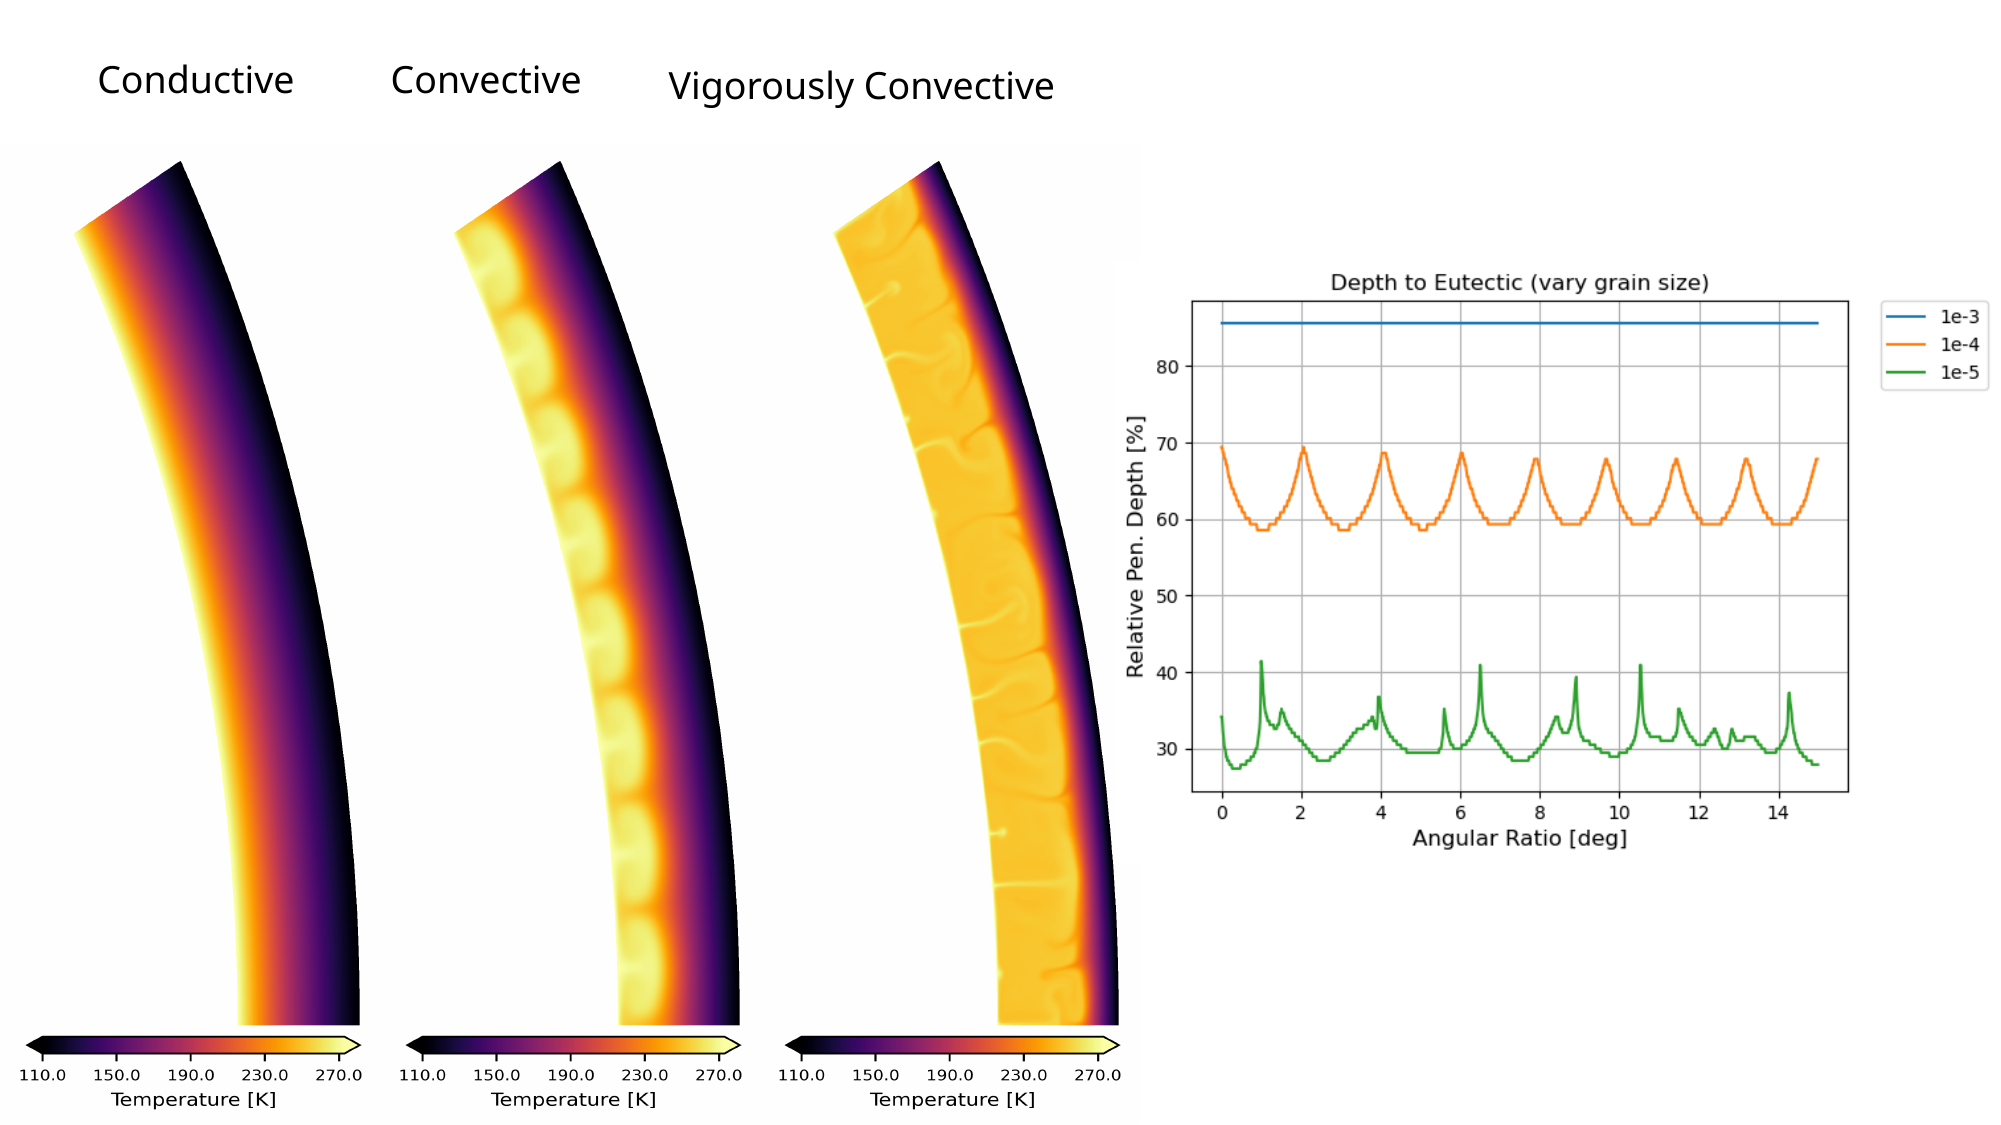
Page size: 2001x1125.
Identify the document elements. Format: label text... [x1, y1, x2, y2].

picture [0, 145, 2000, 1125]
text_box Vigorously Convective [654, 54, 1071, 115]
text_box Conductive [82, 48, 310, 109]
text_box Convective [375, 48, 597, 109]
